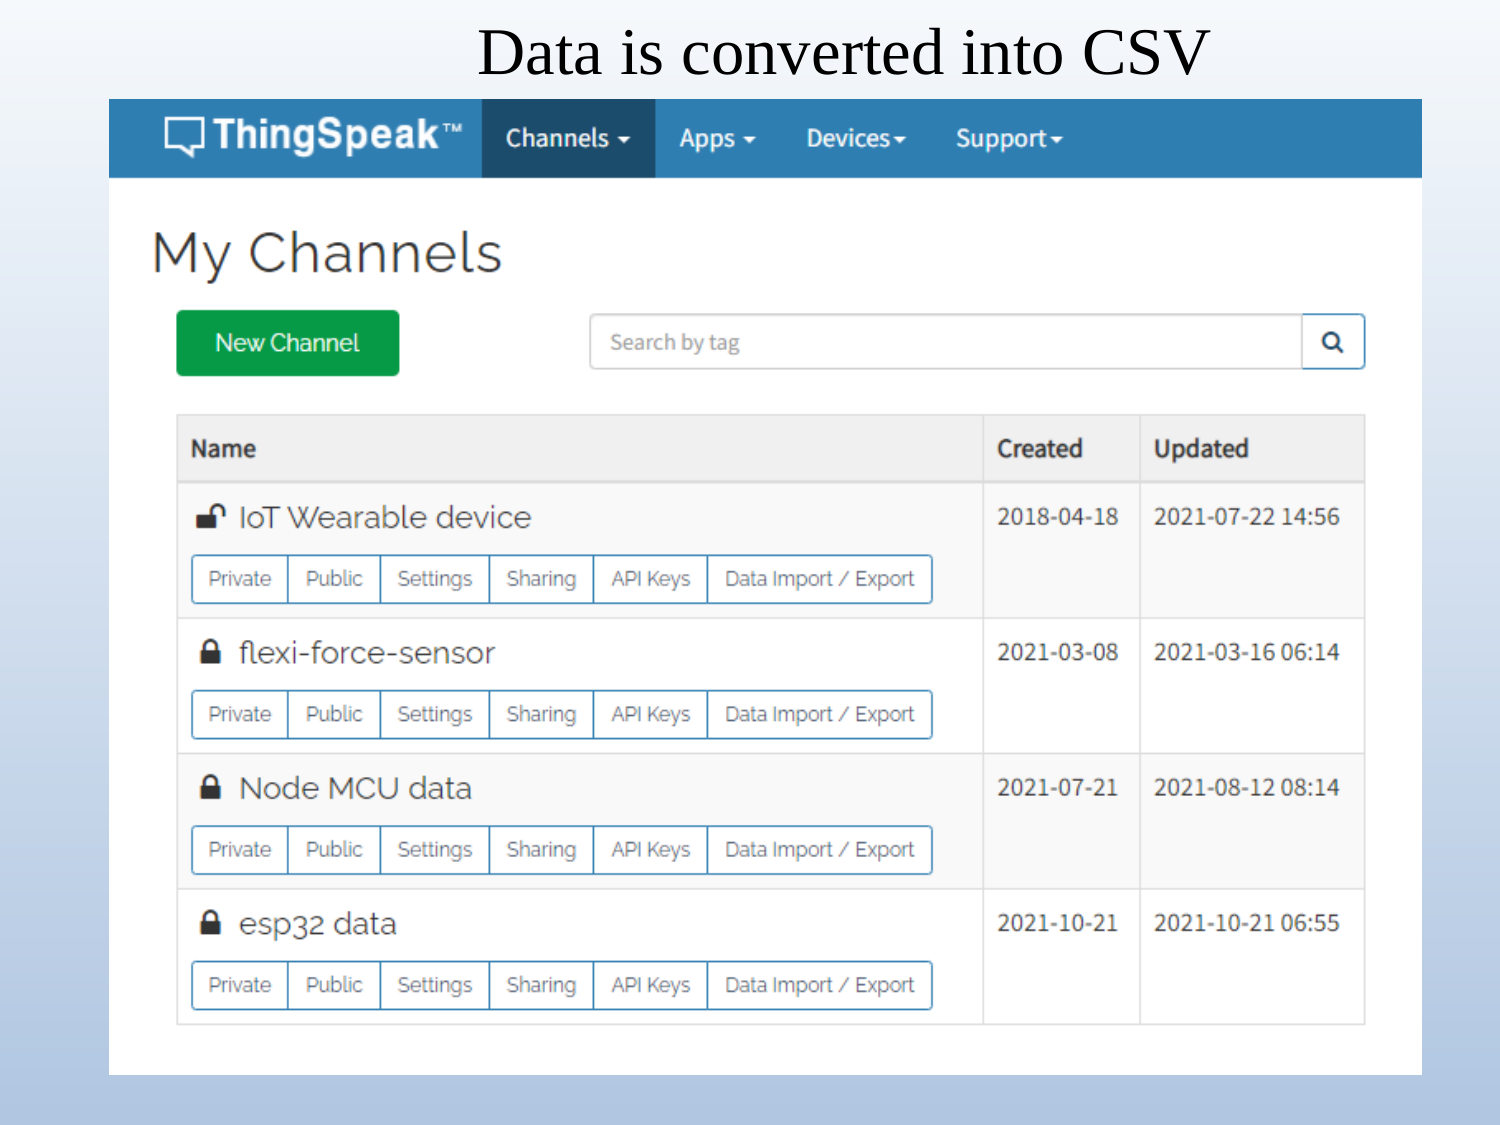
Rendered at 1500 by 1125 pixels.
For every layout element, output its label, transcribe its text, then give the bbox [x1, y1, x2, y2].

picture [109, 99, 1422, 1076]
text_box Data is converted into CSV [462, 0, 1234, 95]
